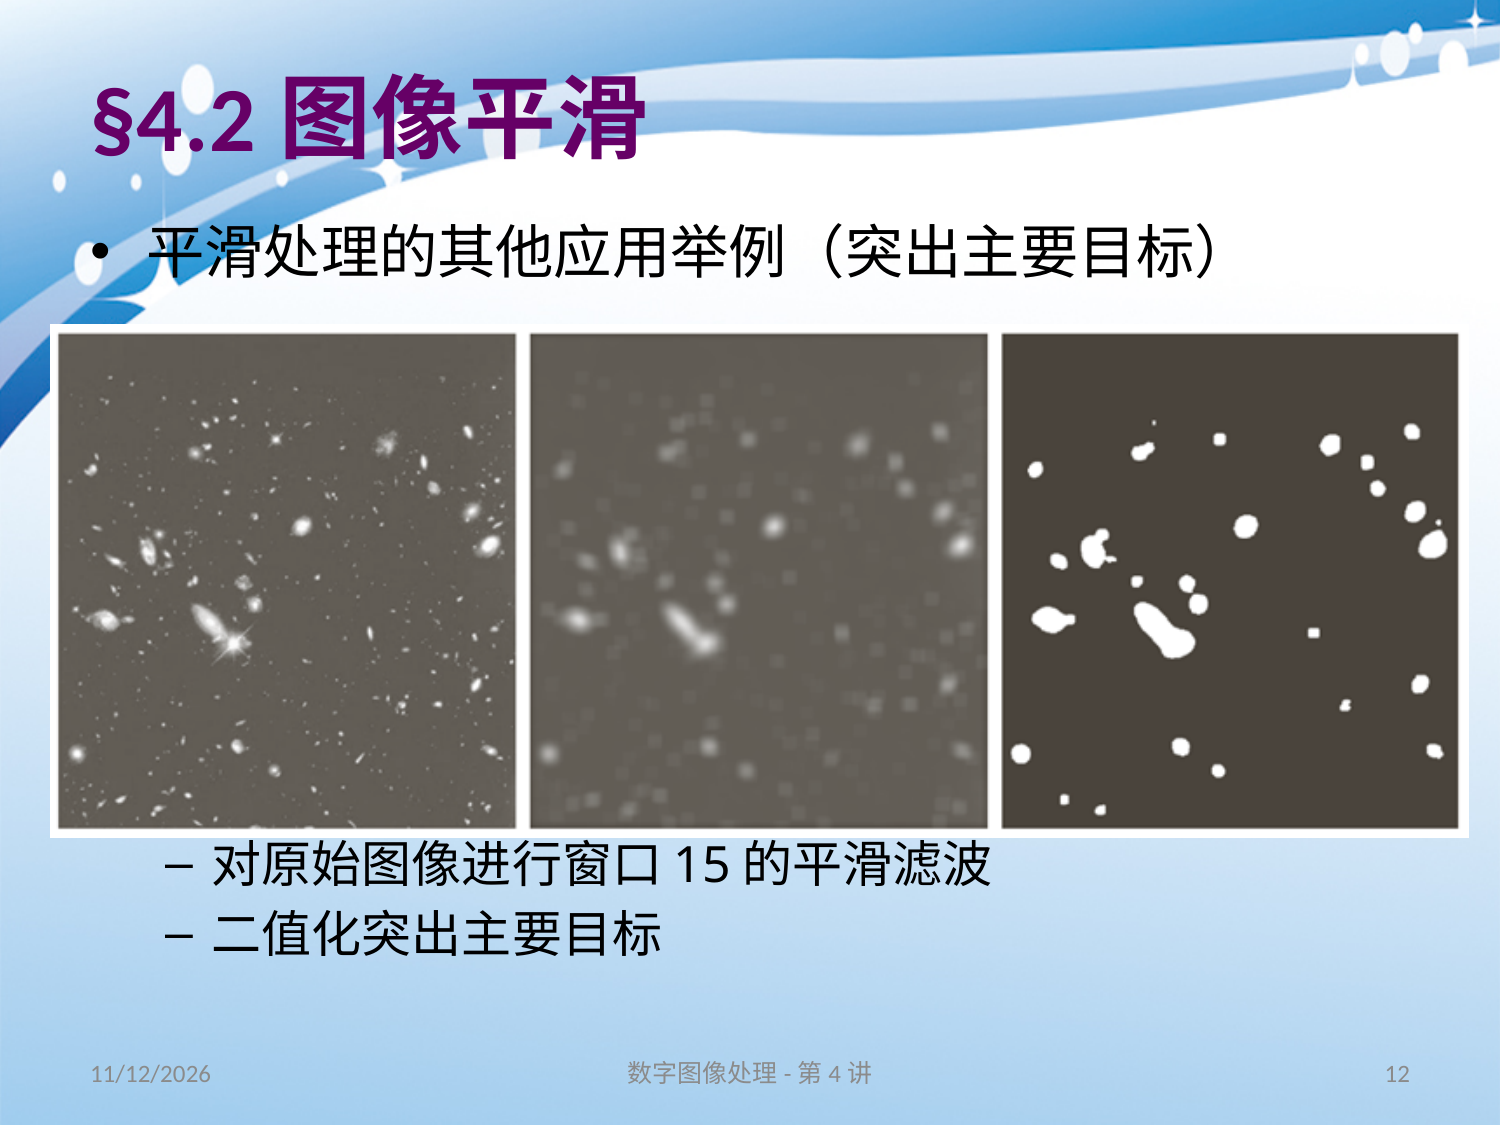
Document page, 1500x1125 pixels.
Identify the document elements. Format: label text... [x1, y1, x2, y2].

footer 数字图像处理-第4讲 [512, 1042, 988, 1103]
list 平滑处理的其他应用举例（突出主要目标） 对原始图像进行窗口15的平滑滤波 二值化突出主要目标 [74, 207, 1426, 323]
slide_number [75, 1042, 425, 1103]
list 平滑处理的其他应用举例（突出主要目标） 对原始图像进行窗口15的平滑滤波 二值化突出主要目标 [74, 846, 1426, 1006]
slide_number 12 [1074, 1042, 1425, 1103]
picture [0, 0, 1500, 1125]
title §4.2图像平滑 [74, 44, 1426, 185]
